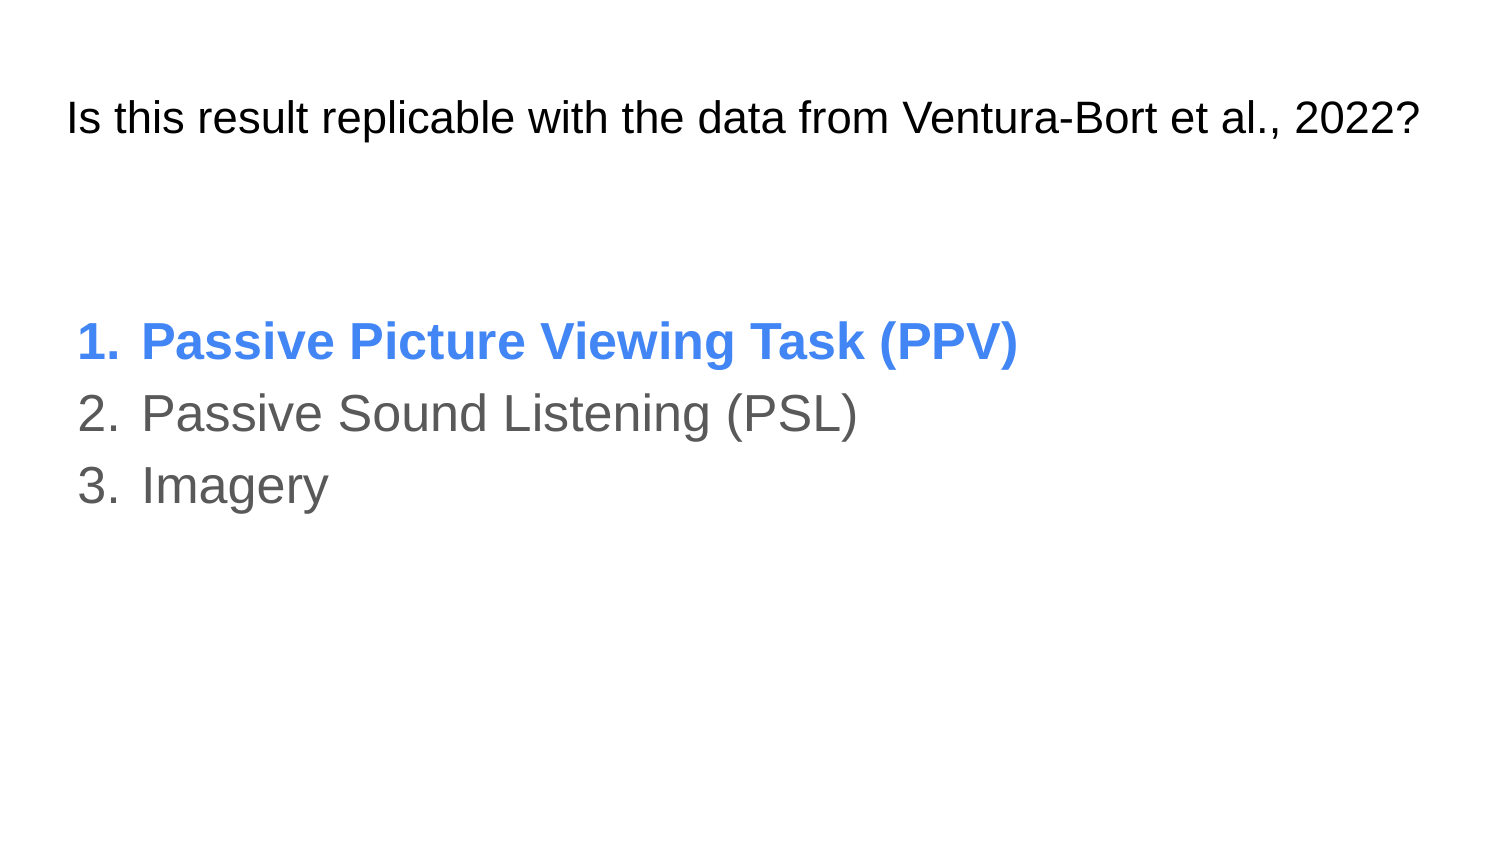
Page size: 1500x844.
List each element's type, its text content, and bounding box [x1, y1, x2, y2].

list Passive Picture Viewing Task (PPV) Passive Sound Listening (PSL) Imagery [51, 283, 1449, 603]
title Is this result replicable with the data from Ventura-Bort et al., 2022? [51, 72, 1449, 167]
